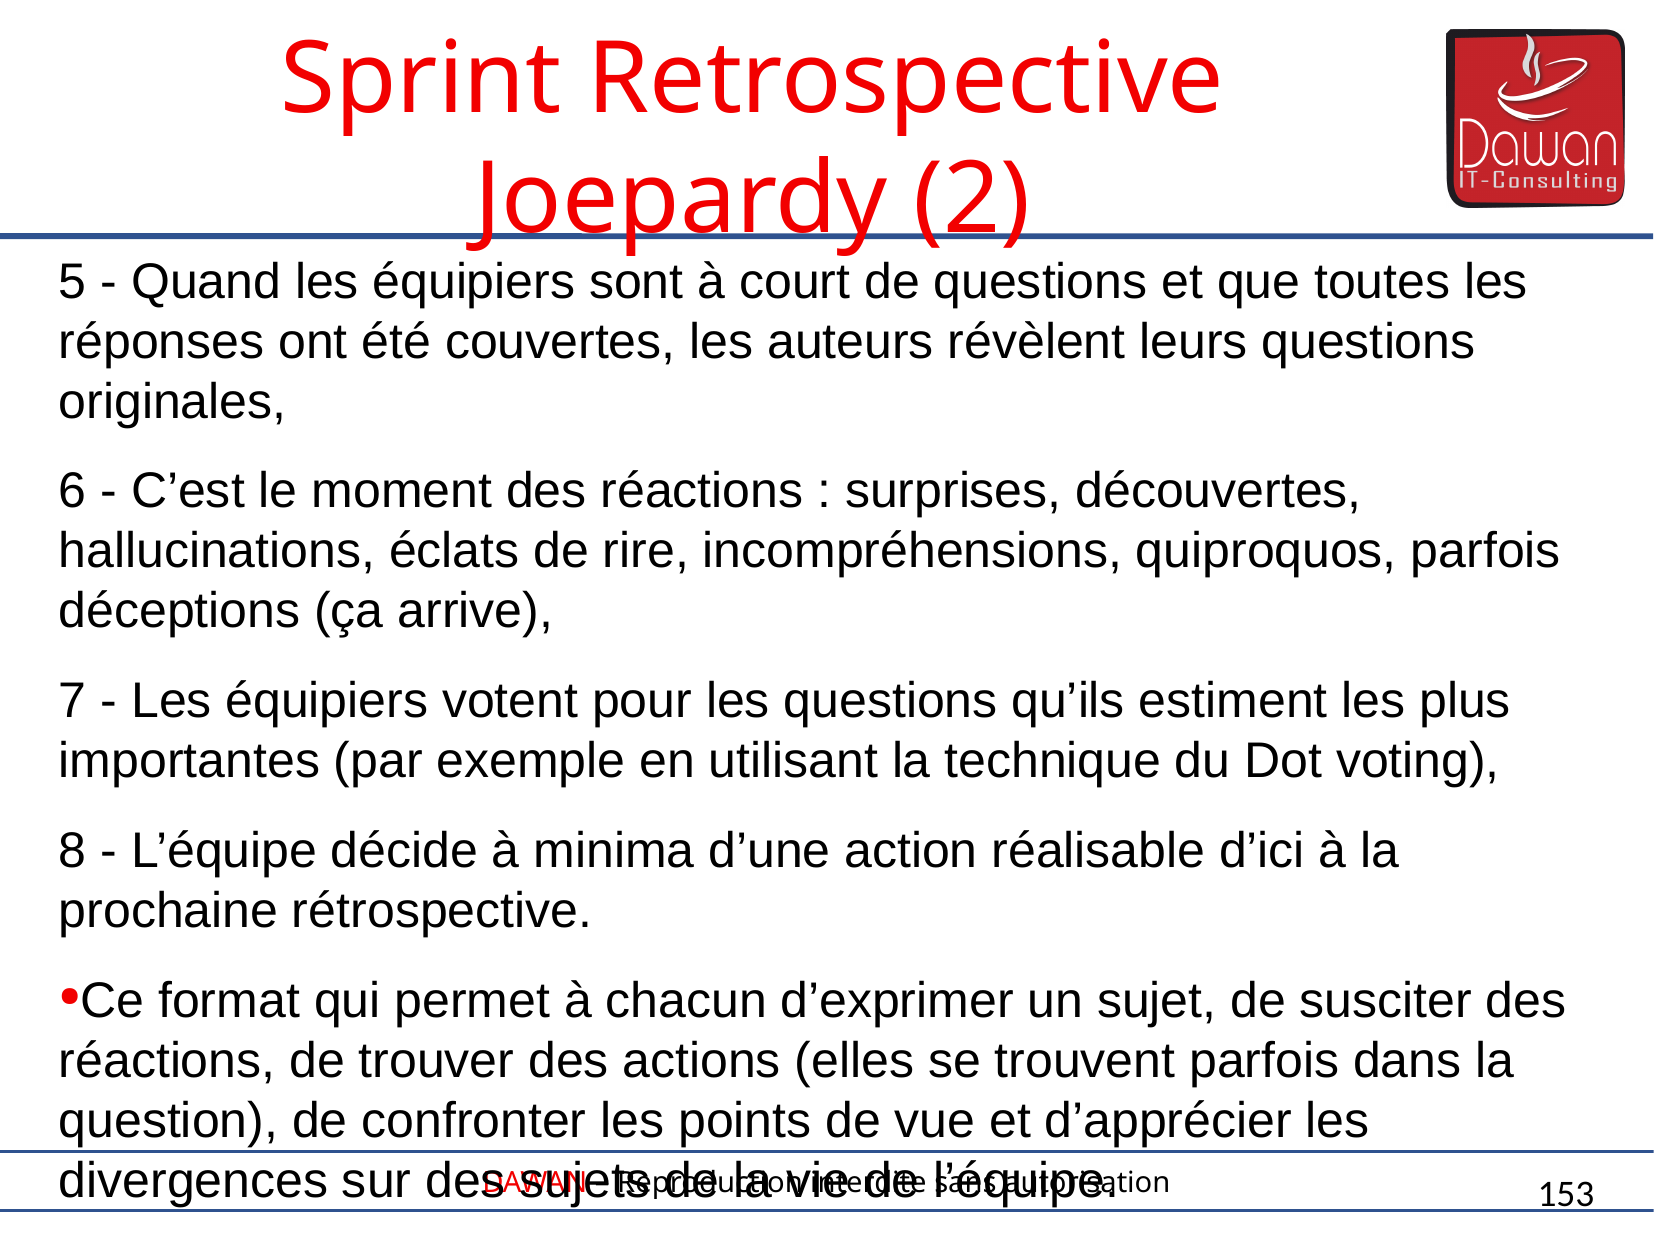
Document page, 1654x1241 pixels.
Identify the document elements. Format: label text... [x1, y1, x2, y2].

title Sprint Retrospective Joepardy (2) [59, 16, 1447, 248]
text_box 153 [1535, 1169, 1595, 1233]
list 5 - Quand les équipiers sont à court de questions et que toutes les réponses ont été couvertes, les auteurs révèlent leurs questions originales, 6 - C’est le moment des réactions : surprises, découvertes, hallucinations, éclats de rire, incompréhensions, quiproquos, parfois déceptions (ça arrive), 7 - Les équipiers votent pour les questions qu’ils estiment les plus importantes (par exemple en utilisant la technique du Dot voting), 8 - L’équipe décide à minima d’une action réalisable d’ici à la prochaine rétrospective. Ce format qui permet à chacun d’exprimer un sujet, de susciter des réactions, de trouver des actions (elles se trouvent parfois dans la question), de confronter les points de vue et d’apprécier les divergences sur des sujets de la vie de l’équipe. [59, 248, 1595, 1149]
picture [1447, 29, 1625, 208]
